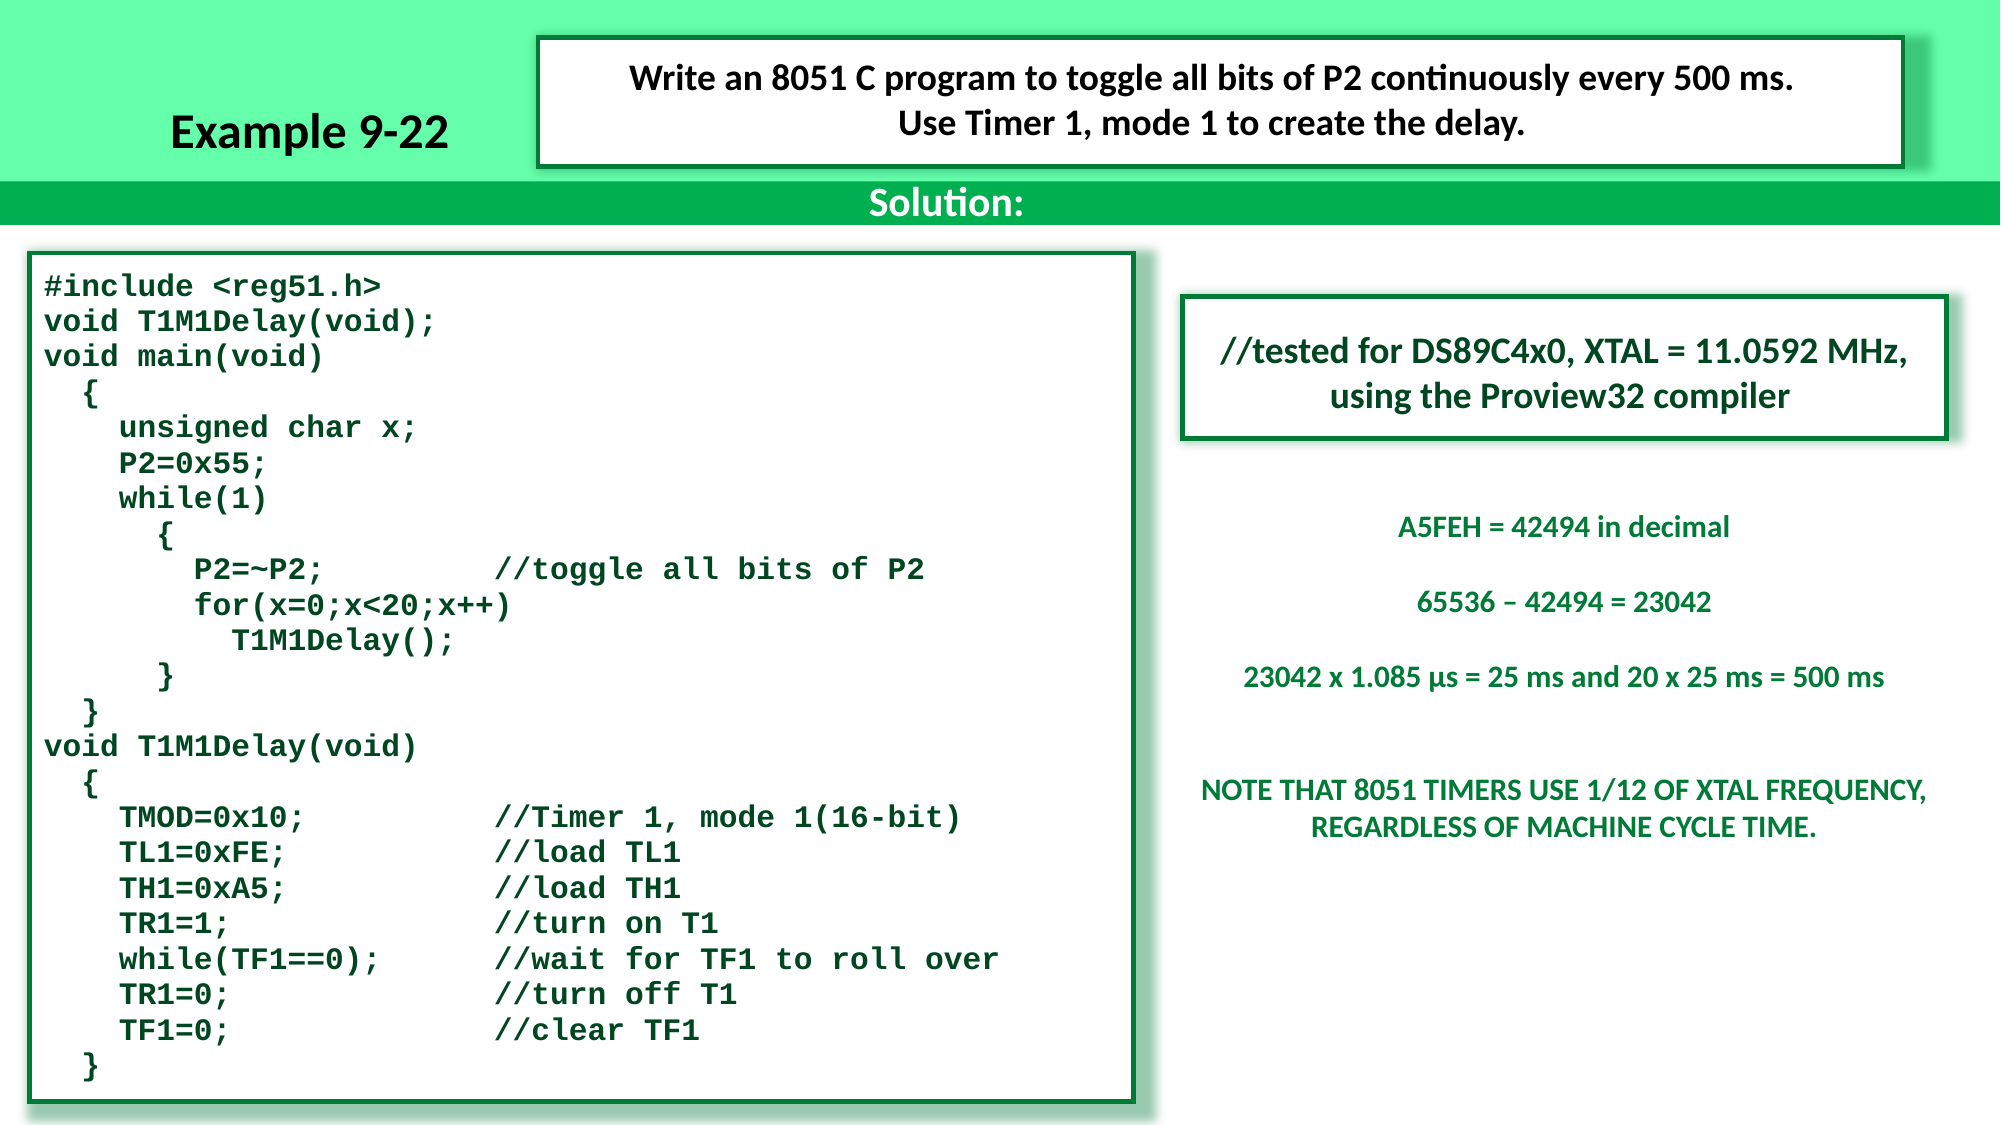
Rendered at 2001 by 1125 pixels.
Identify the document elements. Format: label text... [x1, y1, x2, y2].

text_box A5FEH = 42494 in decimal 65536 – 42494 = 23042 23042 x 1.085 µs = 25 ms and 20 x 25 ms = 500 ms NOTE THAT 8051 TIMERS USE 1/12 OF XTAL FREQUENCY, REGARDLESS OF MACHINE CYCLE TIME. [1182, 499, 1947, 852]
text_box //tested for DS89C4x0, XTAL = 11.0592 MHz, using the Proview32 compiler [1182, 318, 1947, 424]
text_box Solution: [0, 175, 1947, 232]
text_box Example 9-22 [155, 90, 531, 166]
text_box [537, 36, 1904, 167]
text_box #include <reg51.h> void T1M1Delay(void); void main(void) { unsigned char x; P2=0x55; while(1) { P2=~P2; //toggle all bits of P2 for(x=0;x<20;x++) T1M1Delay(); } } void T1M1Delay(void) { TMOD=0x10; //Timer 1, mode 1(16-bit) TL1=0xFE; //load TL1 TH1=0xA5; //load TH1 TR1=1; //turn on T1 while(TF1==0); //wait for TF1 to roll over TR1=0; //turn off T1 TF1=0; //clear TF1 } [29, 259, 1134, 1125]
text_box [28, 252, 1134, 1103]
text_box [1947, 182, 2000, 226]
text_box Write an 8051 C program to toggle all bits of P2 continuously every 500 ms. Use Timer 1, mode 1 to create the delay. [589, 45, 1845, 151]
text_box [0, 0, 2000, 182]
text_box [1181, 295, 1948, 440]
